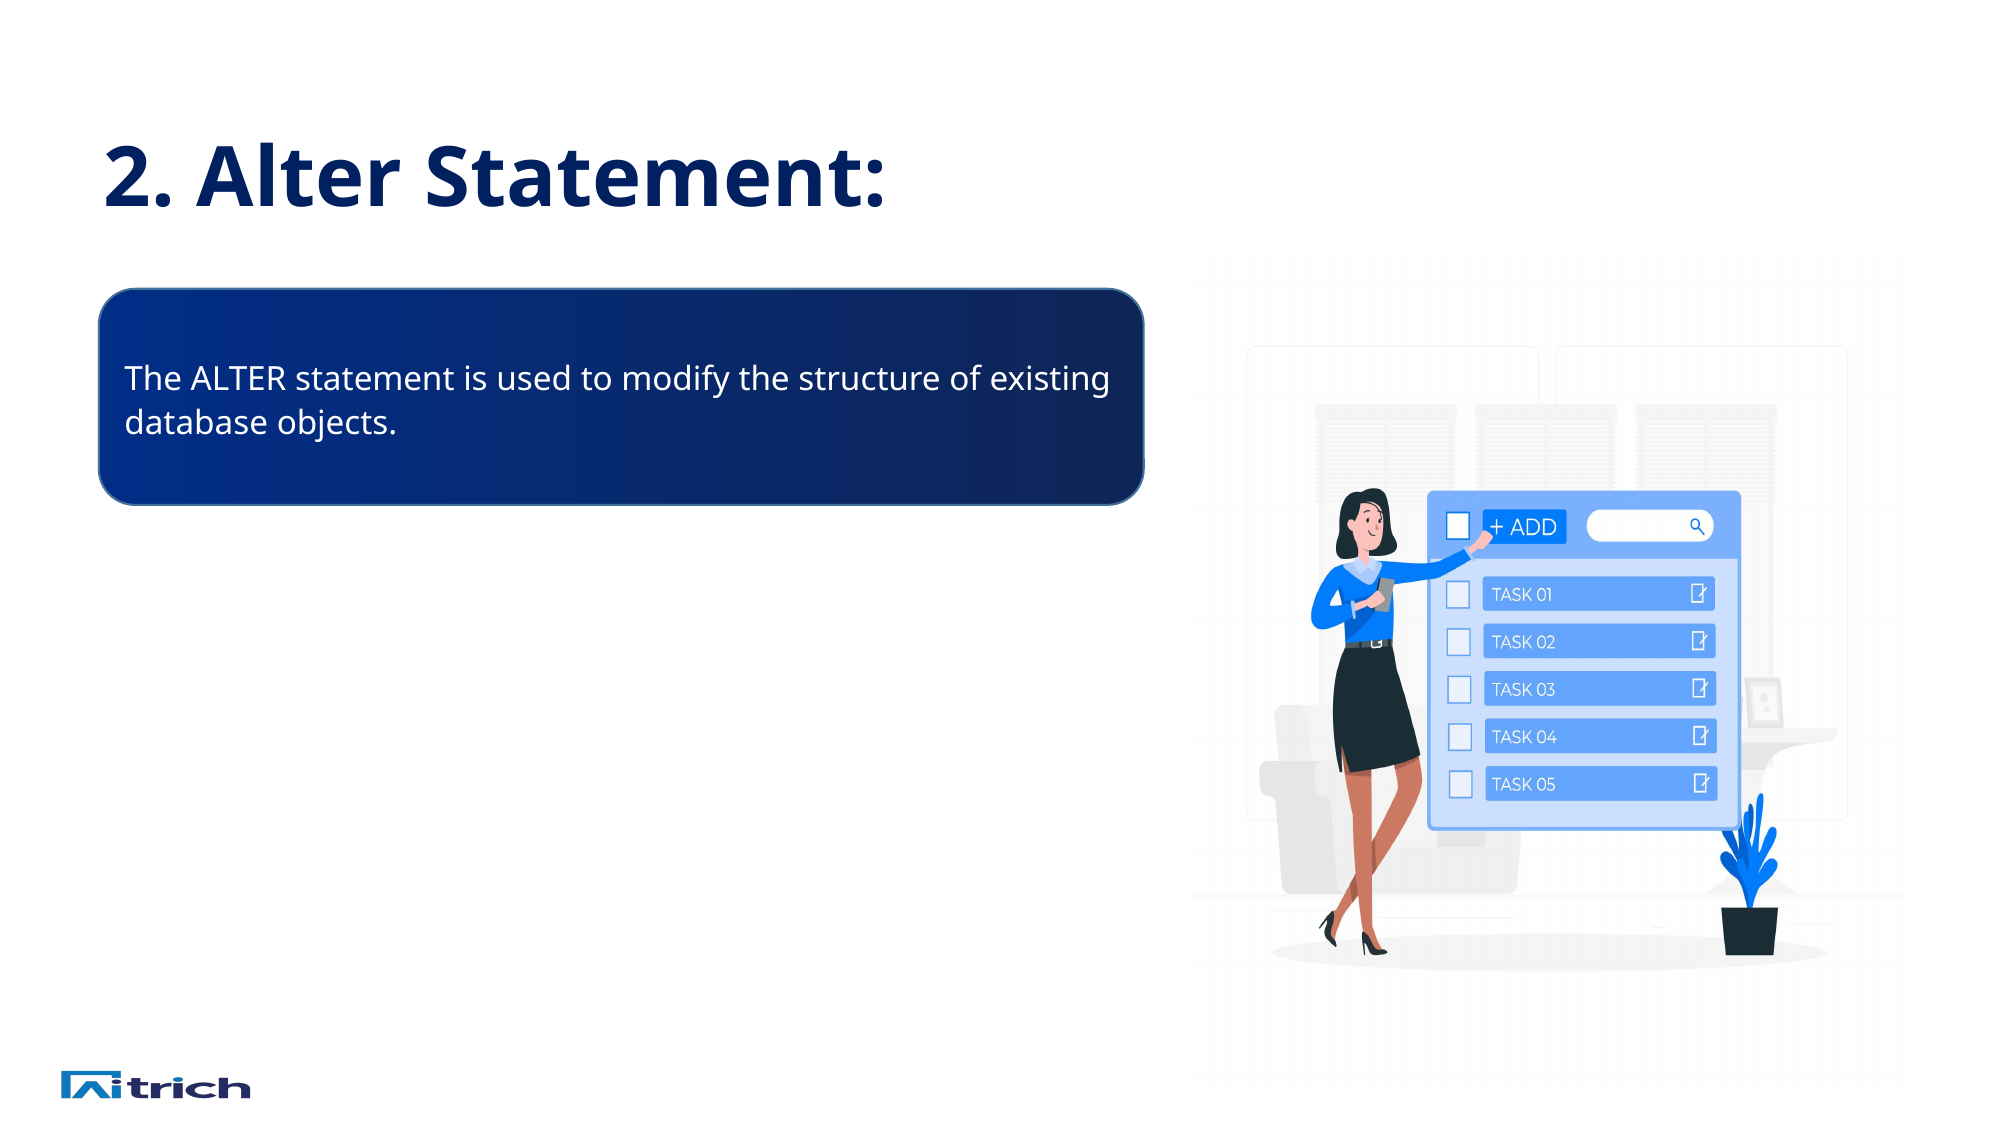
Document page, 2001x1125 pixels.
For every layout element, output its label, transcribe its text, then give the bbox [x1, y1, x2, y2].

picture [59, 1070, 252, 1099]
text_box The ALTER statement is used to modify the structure of existing database objects. [98, 289, 1144, 505]
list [1191, 254, 1906, 1093]
text_box 2. Alter Statement: [88, 71, 1814, 289]
